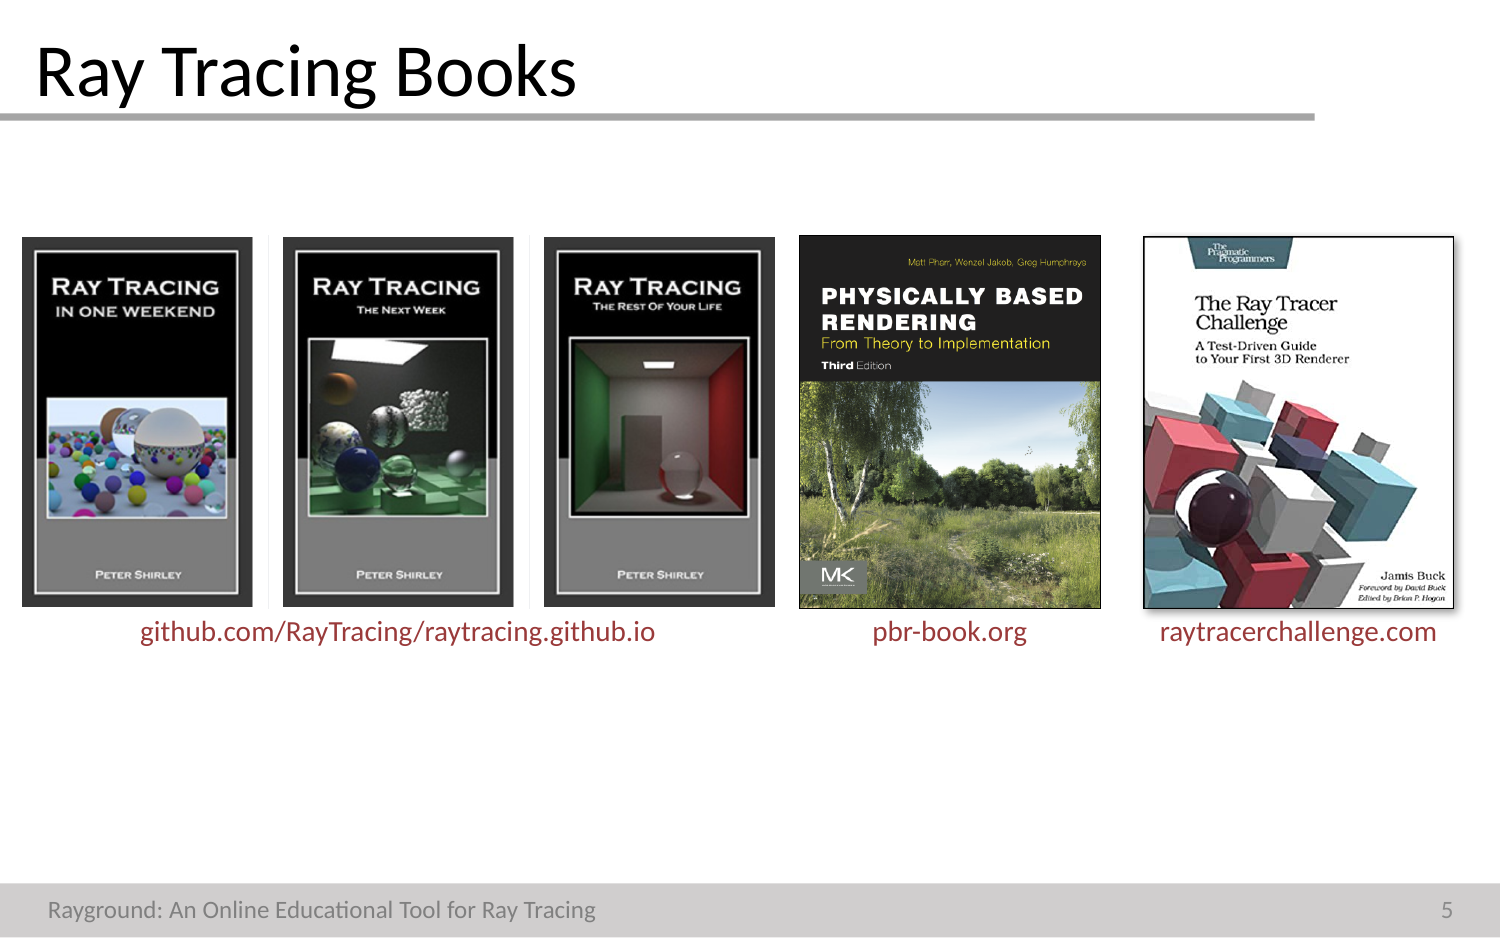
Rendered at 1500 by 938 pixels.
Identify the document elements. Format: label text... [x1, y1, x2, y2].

picture [19, 235, 777, 609]
text_box raytracerchallenge.com [1122, 604, 1474, 655]
footer Rayground: An Online Educational Tool for Ray Tracing [32, 883, 1341, 934]
title Ray Tracing Books [20, 0, 1315, 146]
picture [799, 235, 1101, 609]
text_box github.com/RayTracing/raytracing.github.io [19, 609, 599, 670]
slide_number 5 [1350, 883, 1469, 934]
text_box pbr-book.org [599, 590, 1301, 670]
picture [1143, 236, 1454, 609]
